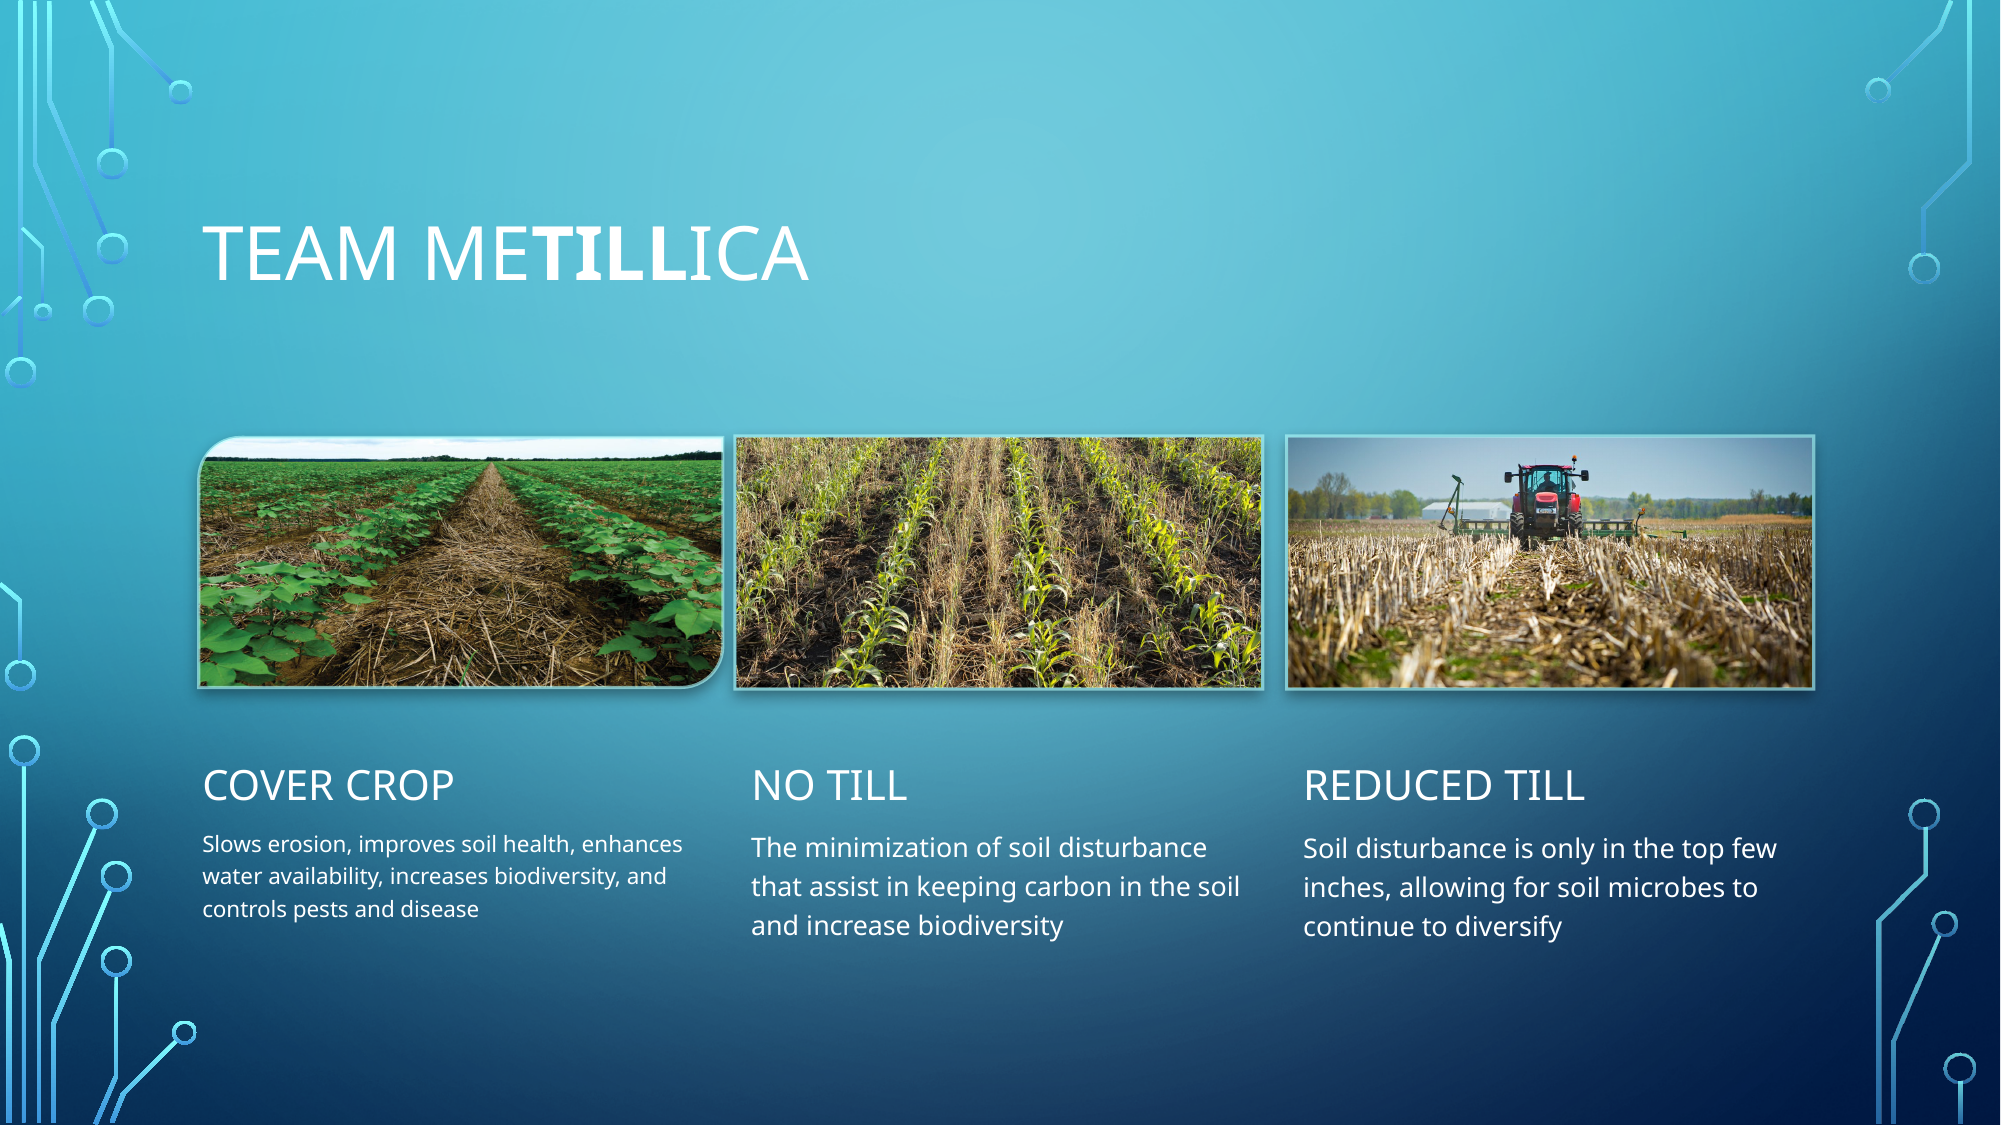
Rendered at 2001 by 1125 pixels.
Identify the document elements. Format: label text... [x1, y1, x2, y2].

title Team MeTILLica [187, 99, 1813, 413]
list The minimization of soil disturbance that assist in keeping carbon in the soil and increase biodiversity [736, 817, 1262, 950]
list Cover crop [187, 722, 712, 817]
list No till [736, 722, 1262, 817]
picture [736, 437, 1262, 688]
list Soil disturbance is only in the top few inches, allowing for soil microbes to continue to diversify [1288, 817, 1813, 950]
list reduced till [1288, 722, 1812, 817]
list Slows erosion, improves soil health, enhances water availability, increases biodiversity, and controls pests and disease [187, 817, 712, 952]
picture [1287, 437, 1813, 688]
picture [198, 437, 724, 688]
